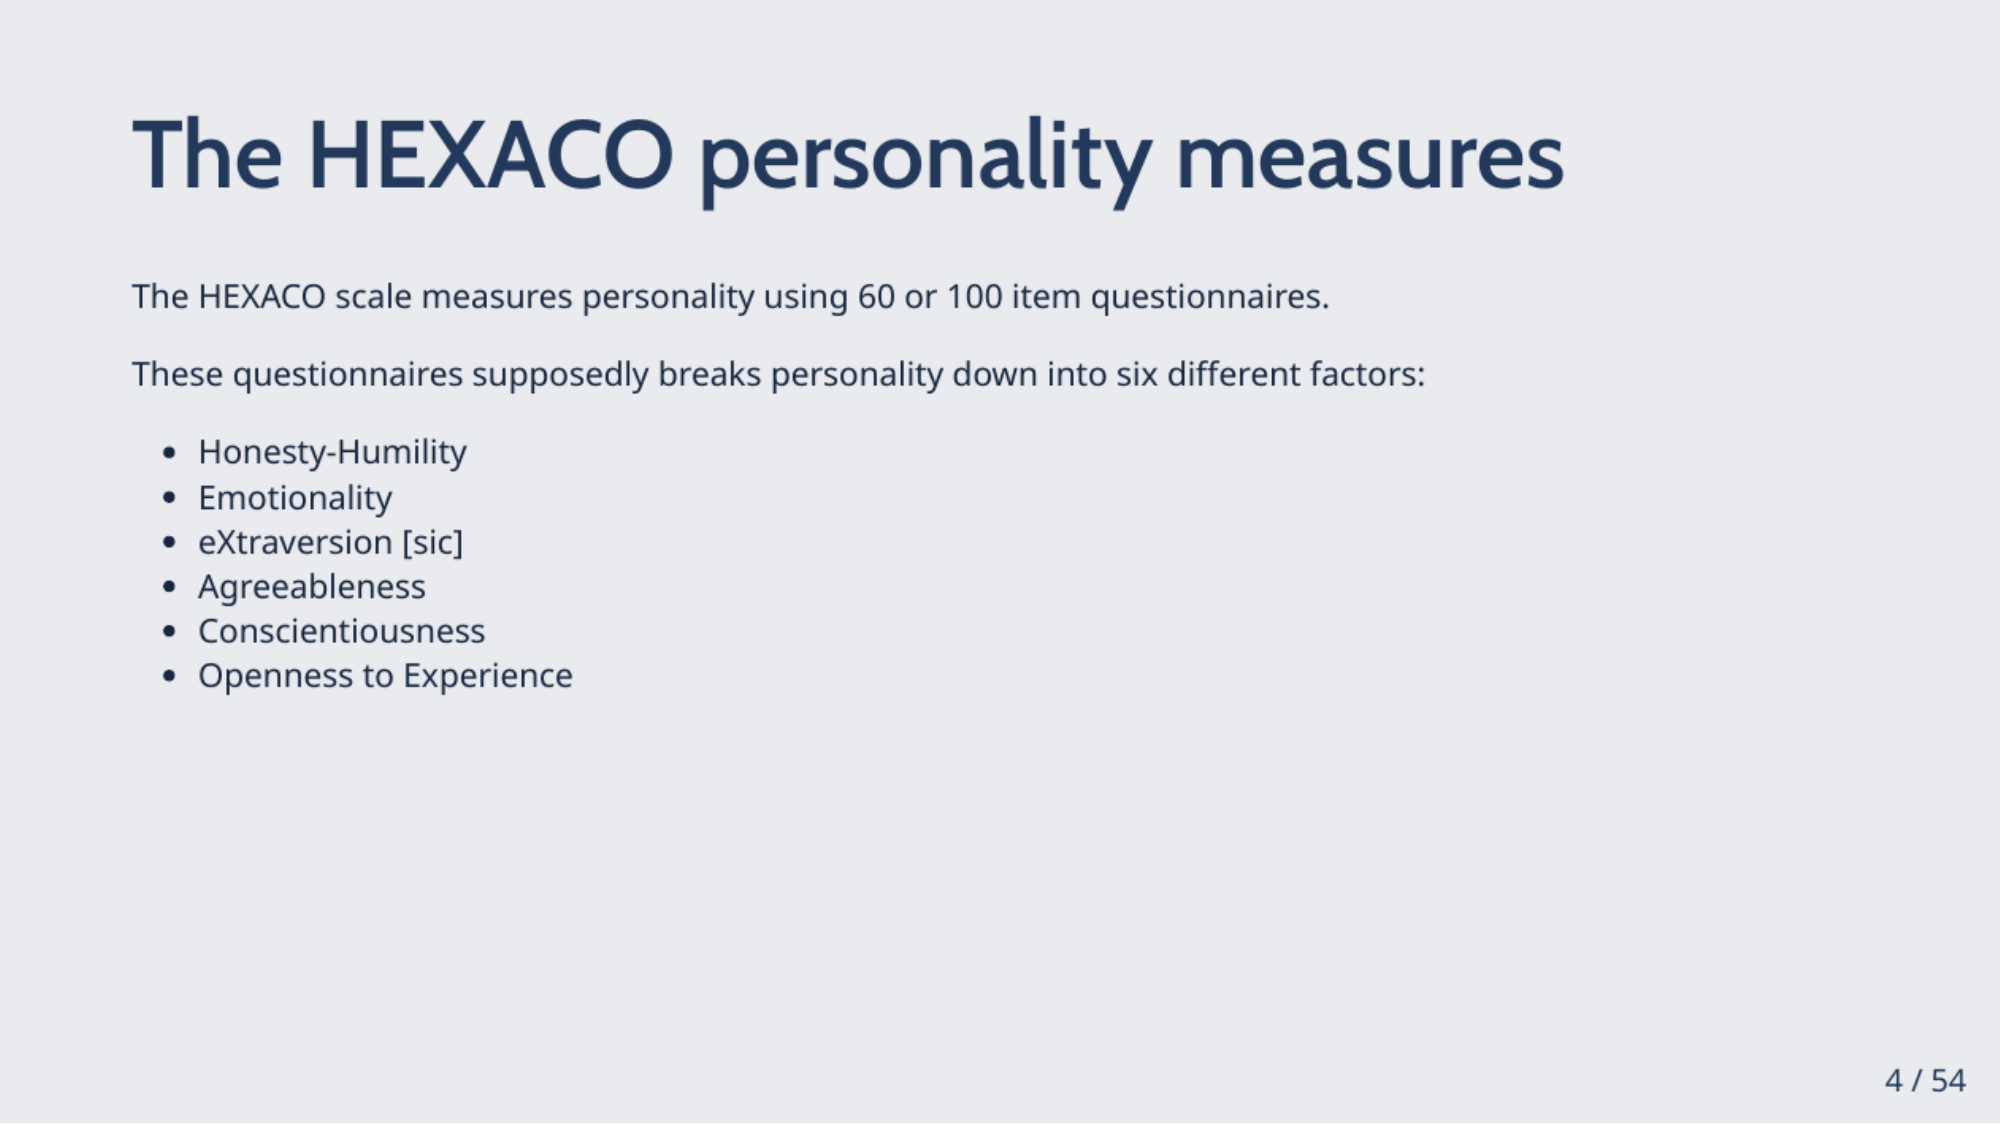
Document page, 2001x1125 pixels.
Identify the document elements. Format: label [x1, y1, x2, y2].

list [0, 0, 2000, 1125]
